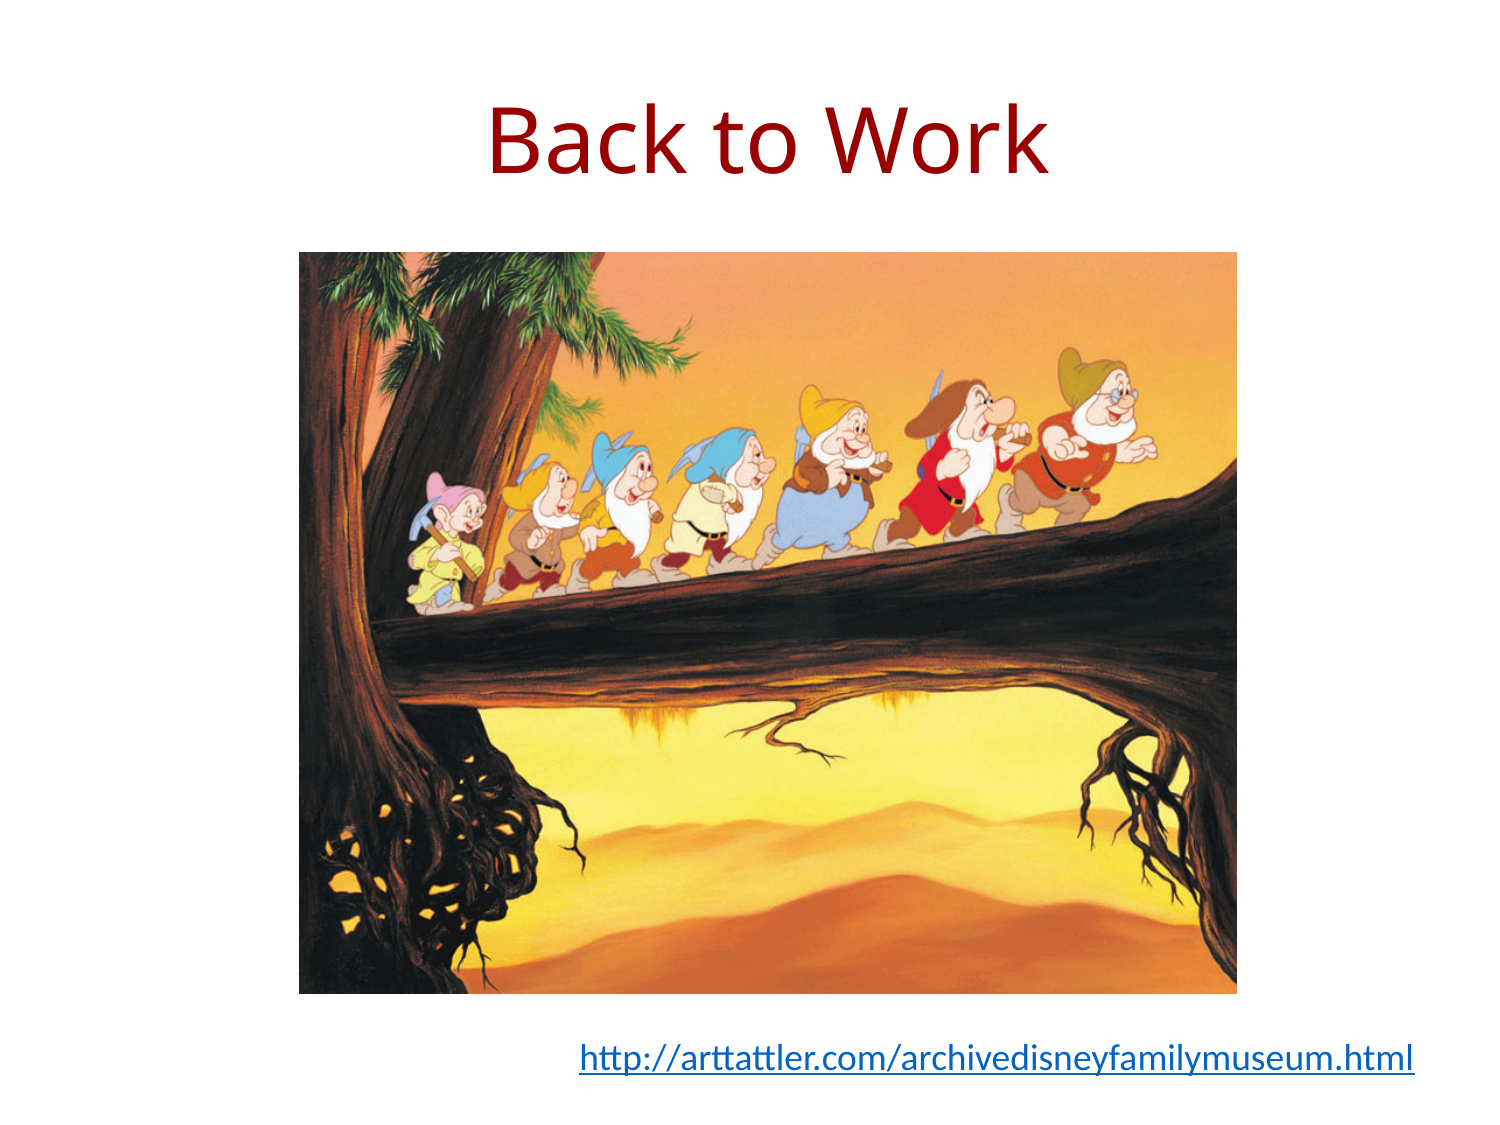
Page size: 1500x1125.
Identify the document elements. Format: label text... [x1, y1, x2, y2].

text_box http://arttattler.com/archivedisneyfamilymuseum.html [564, 1025, 1500, 1086]
title Back to Work [120, 35, 1415, 253]
picture [299, 252, 1237, 994]
